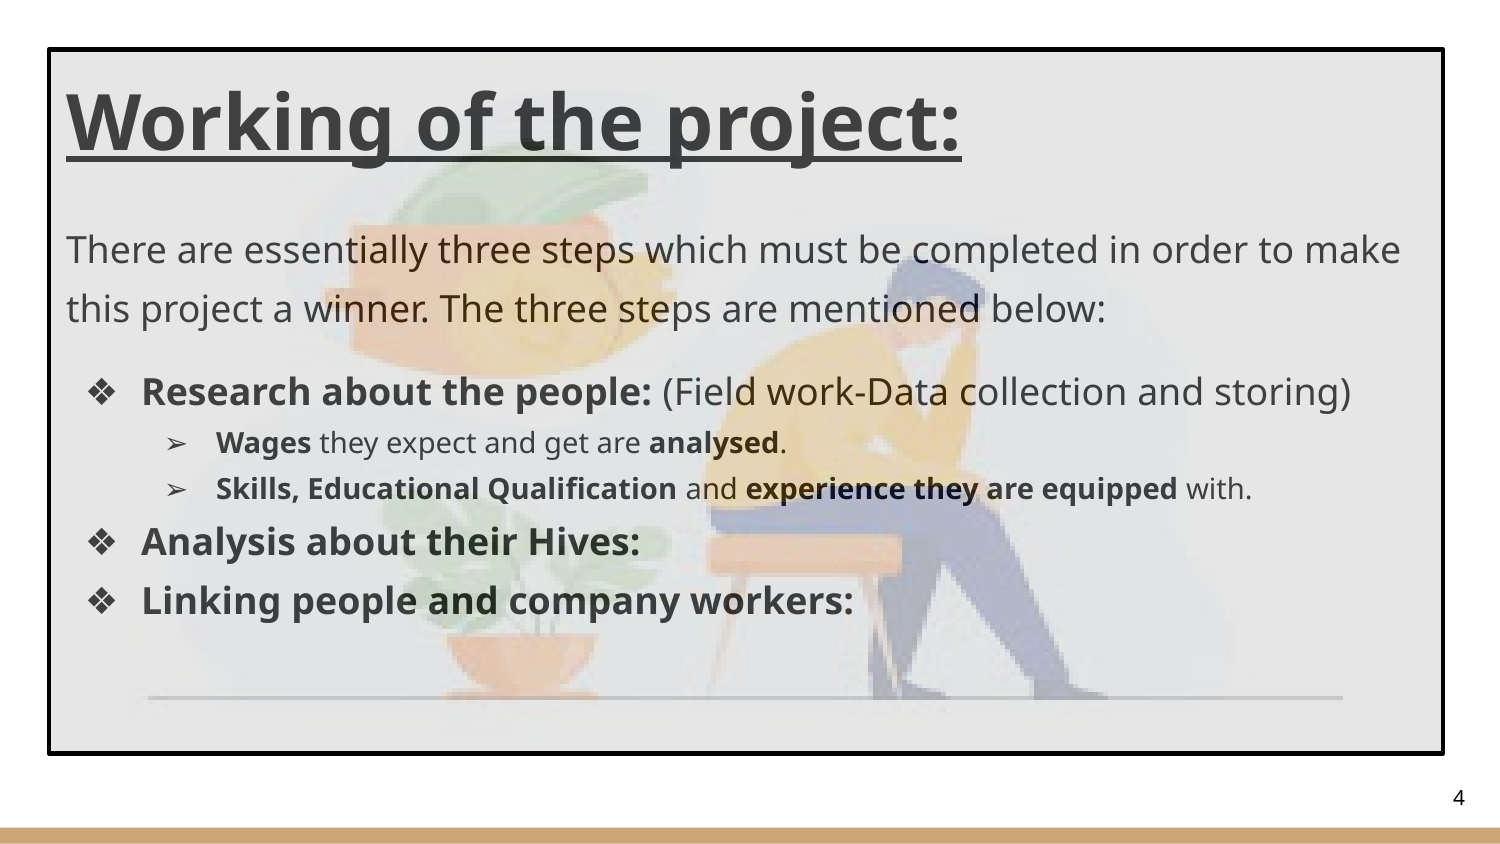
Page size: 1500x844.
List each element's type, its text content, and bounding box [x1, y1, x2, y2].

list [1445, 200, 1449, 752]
title Working of the project: [1445, 51, 1449, 189]
slide_number ‹#› [1389, 764, 1480, 830]
picture [50, 51, 1441, 752]
